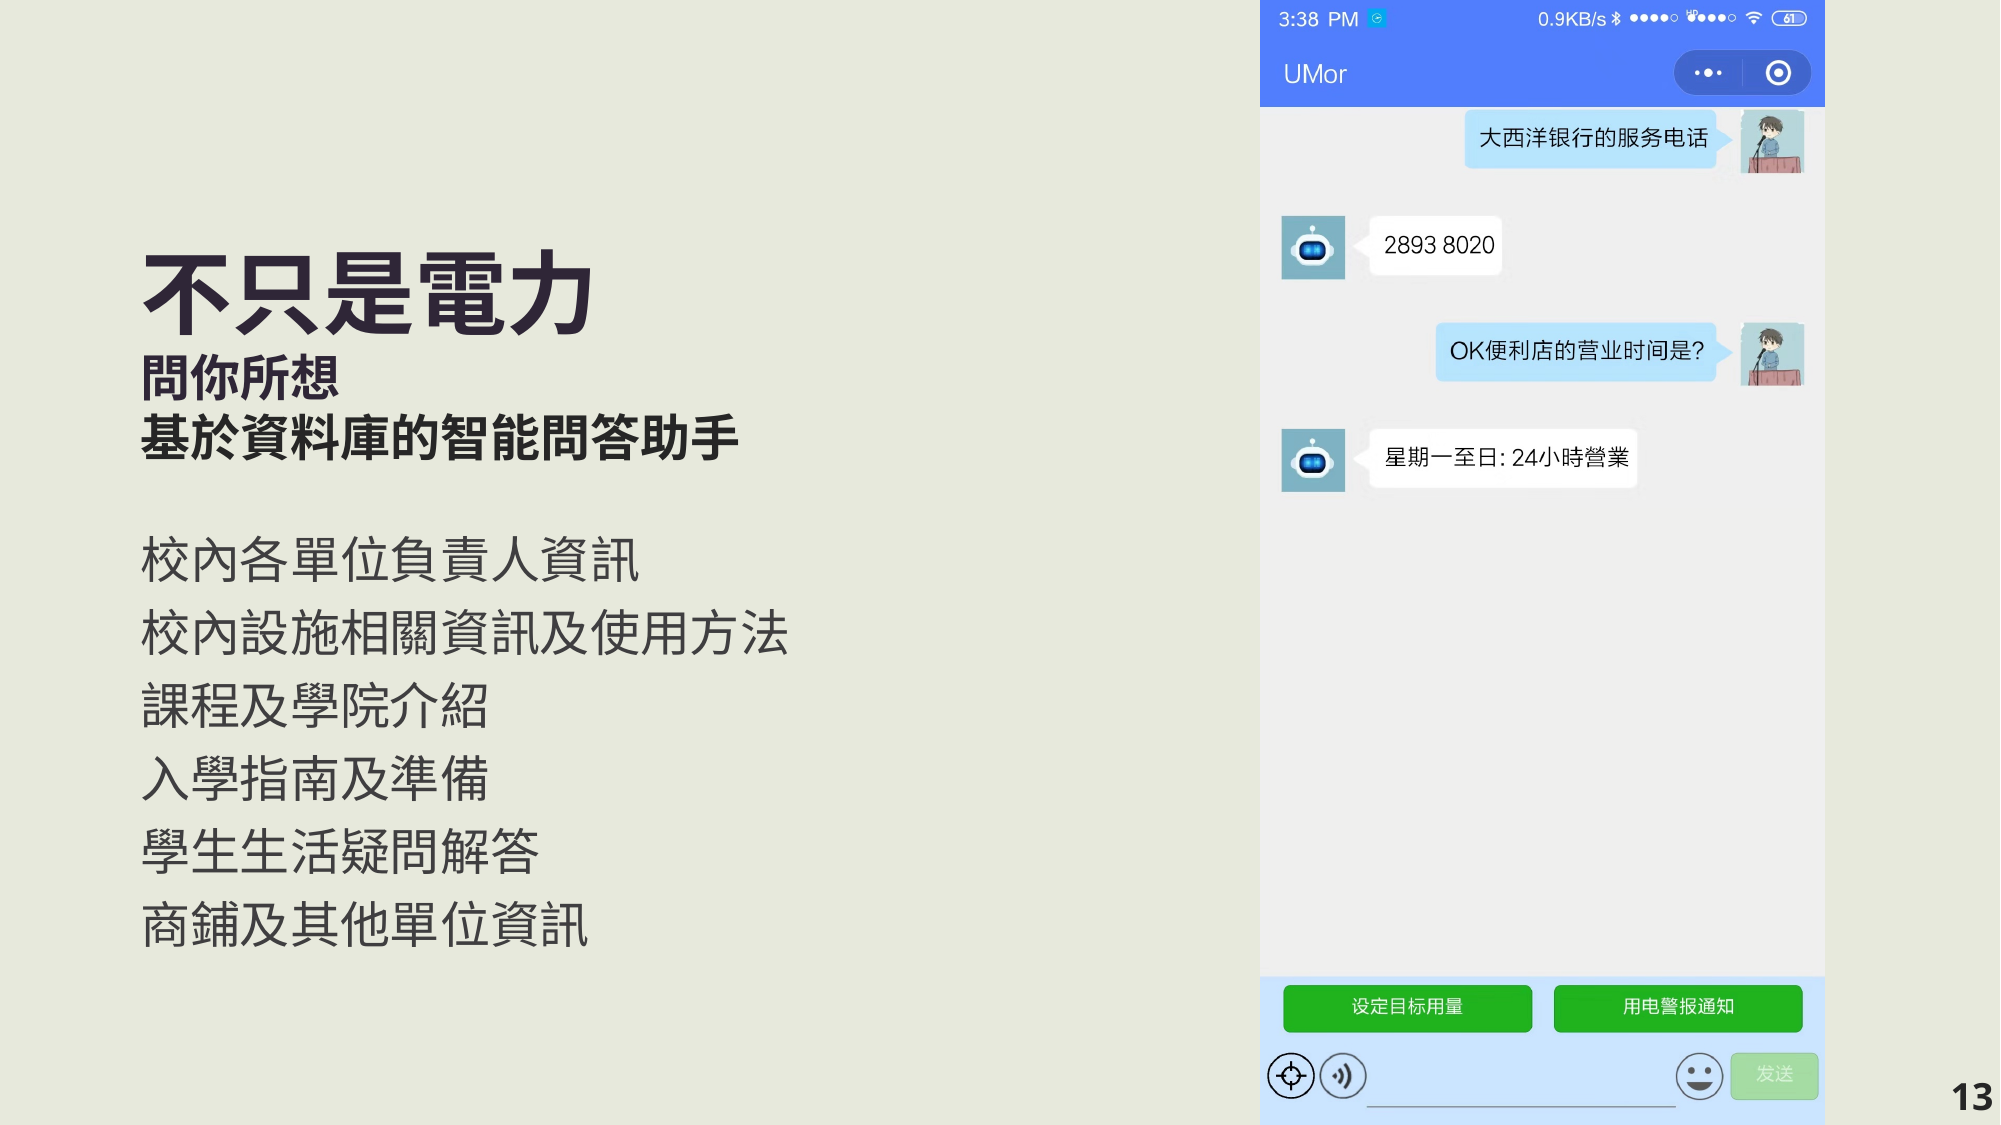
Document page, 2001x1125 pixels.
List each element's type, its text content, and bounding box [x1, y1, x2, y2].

picture [1260, 0, 1825, 1125]
text_box 校內各單位負責人資訊 校內設施相關資訊及使用方法 課程及學院介紹 入學指南及準備 學生生活疑問解答 商鋪及其他單位資訊 [125, 508, 991, 1034]
text_box 不只是電力 問你所想 基於資料庫的智能問答助手 [125, 173, 756, 474]
text_box 13 [1935, 1065, 2000, 1125]
